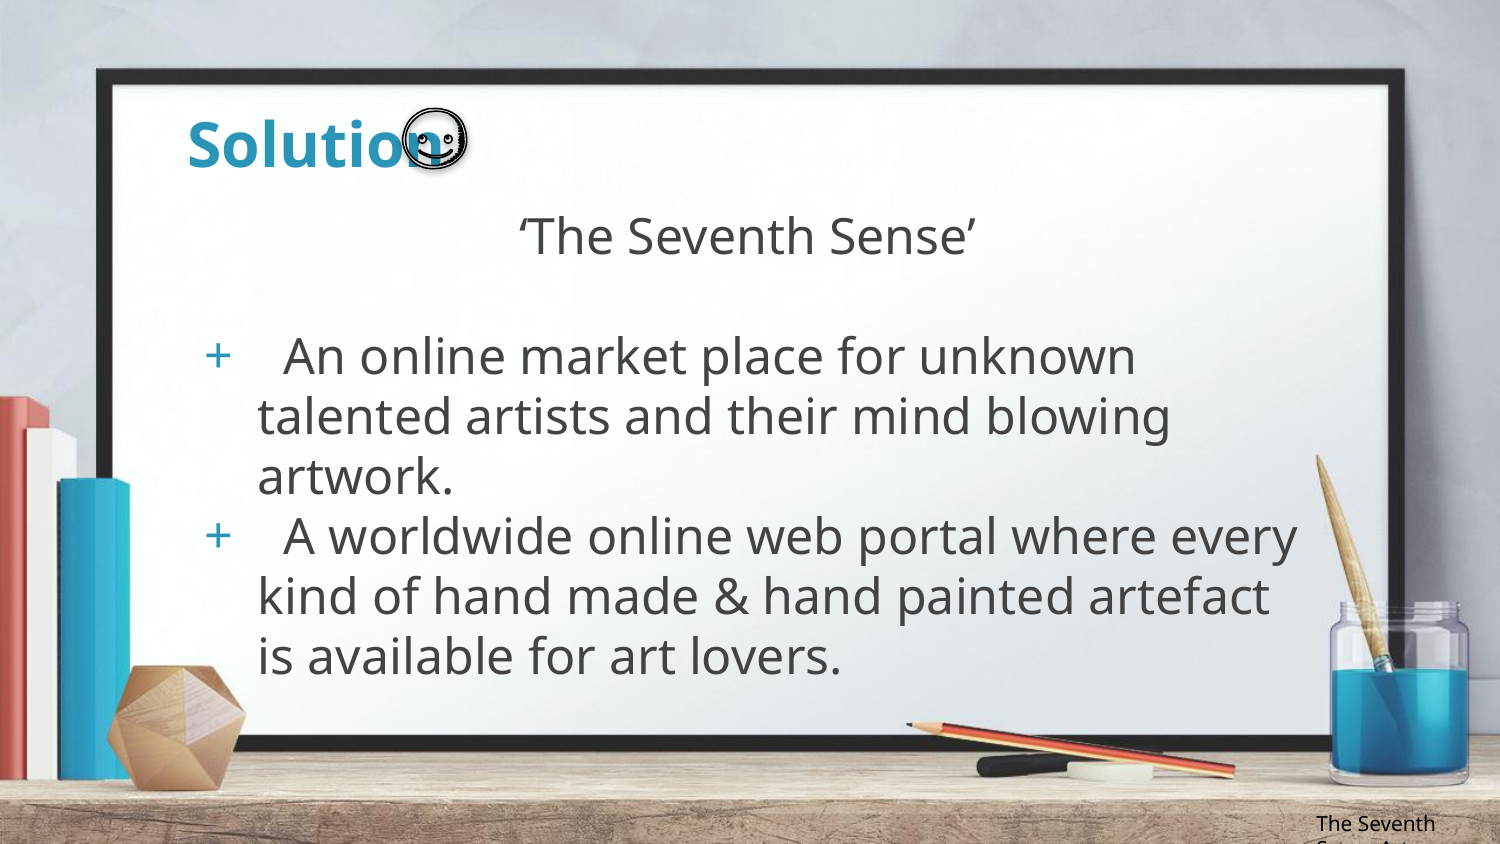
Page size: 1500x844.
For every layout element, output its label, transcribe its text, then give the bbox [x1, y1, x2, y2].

text_box [401, 107, 468, 170]
list ‘The Seventh Sense’ An online market place for unknown talented artists and their mind blowing artwork. A worldwide online web portal where every kind of hand made & hand painted artefact is available for art lovers. [172, 189, 1324, 624]
text_box The Seventh Sense Art [1301, 803, 1491, 844]
title Solution [172, 90, 1324, 189]
picture [0, 0, 1500, 844]
